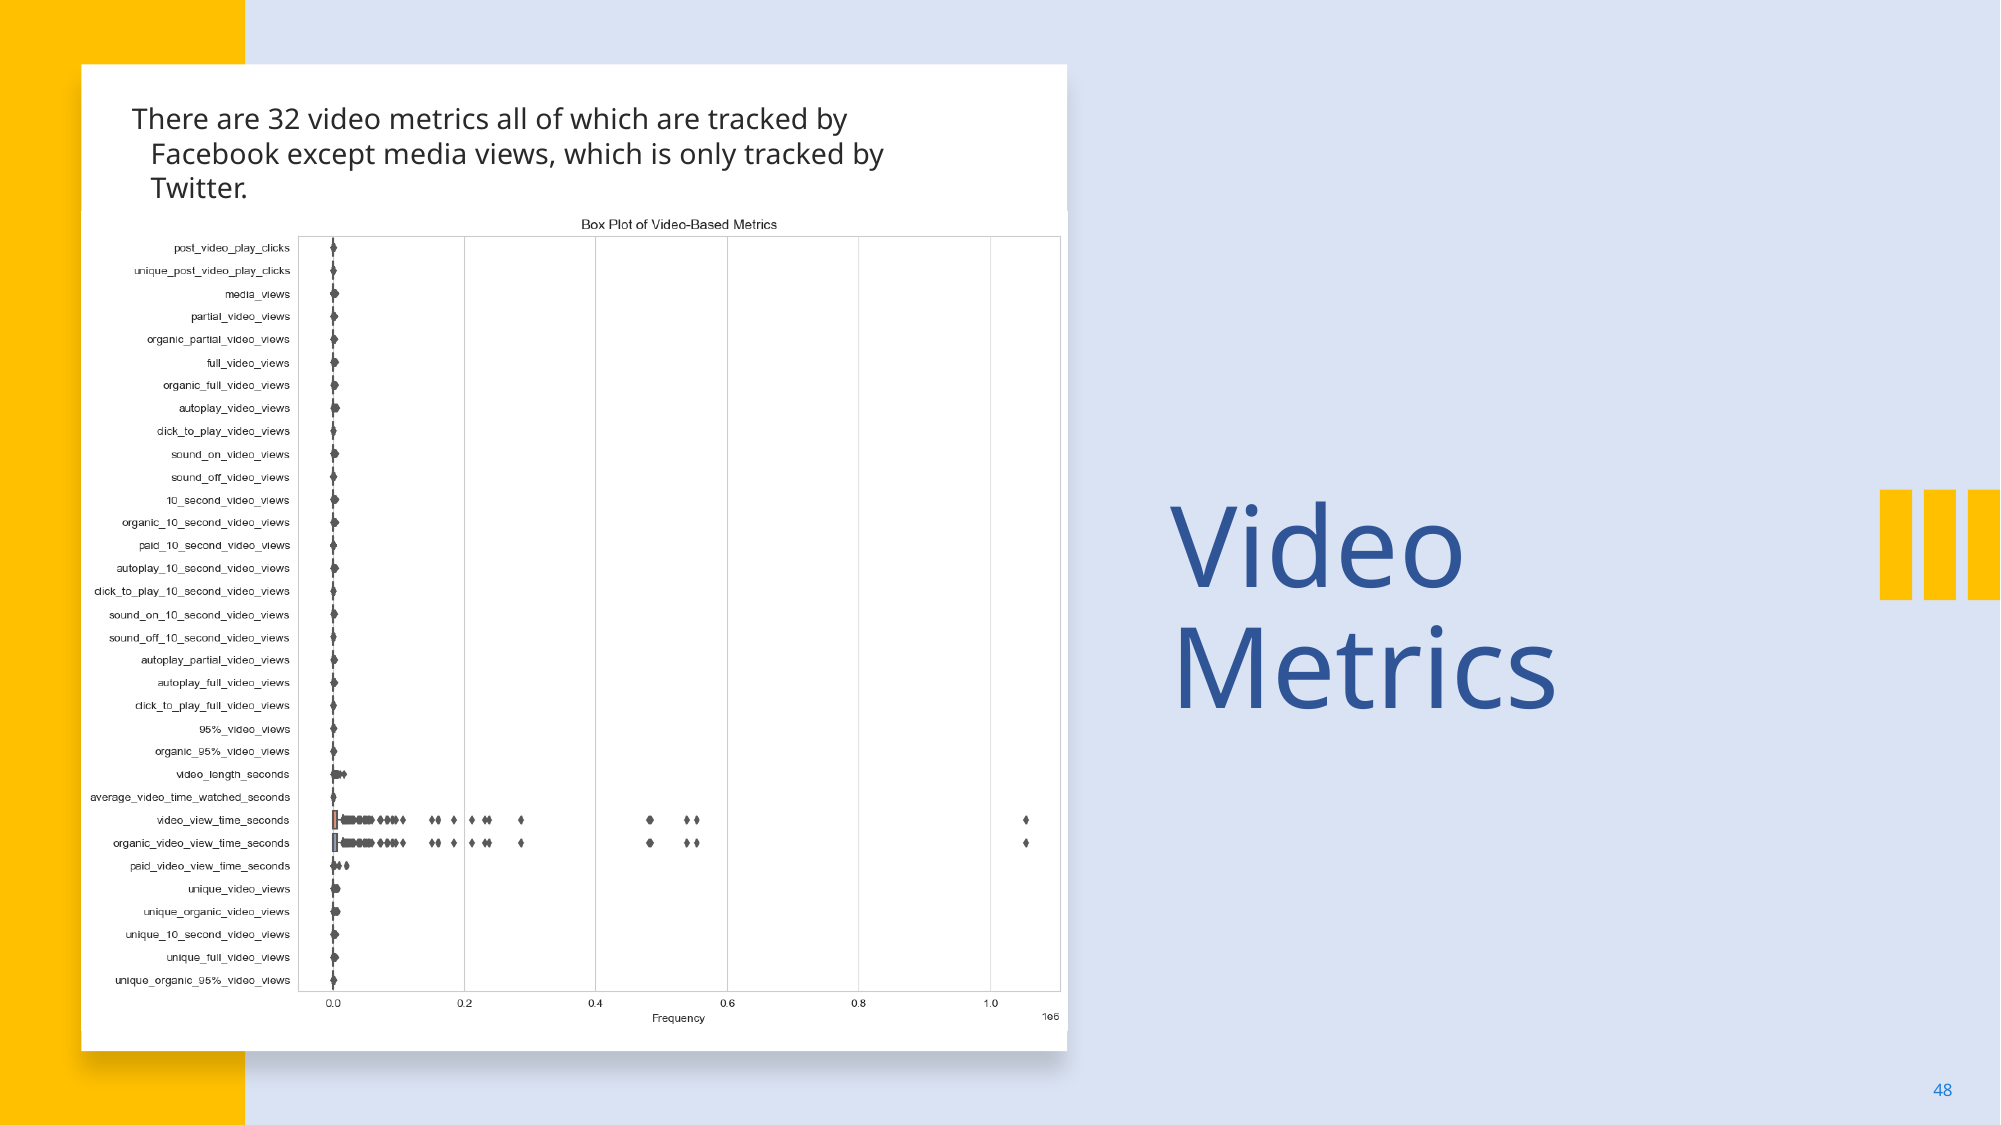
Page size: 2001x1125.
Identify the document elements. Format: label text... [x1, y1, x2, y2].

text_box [1879, 489, 2000, 601]
picture [81, 211, 1068, 1032]
text_box Video Metrics [1155, 482, 1818, 875]
text_box [0, 0, 246, 1125]
text_box [80, 63, 1068, 1052]
text_box [246, 0, 2000, 1125]
list There are 32 video metrics all of which are tracked by Facebook except media views, which is only tracked by Twitter. [117, 93, 946, 211]
slide_number 48 [1734, 1073, 1968, 1108]
